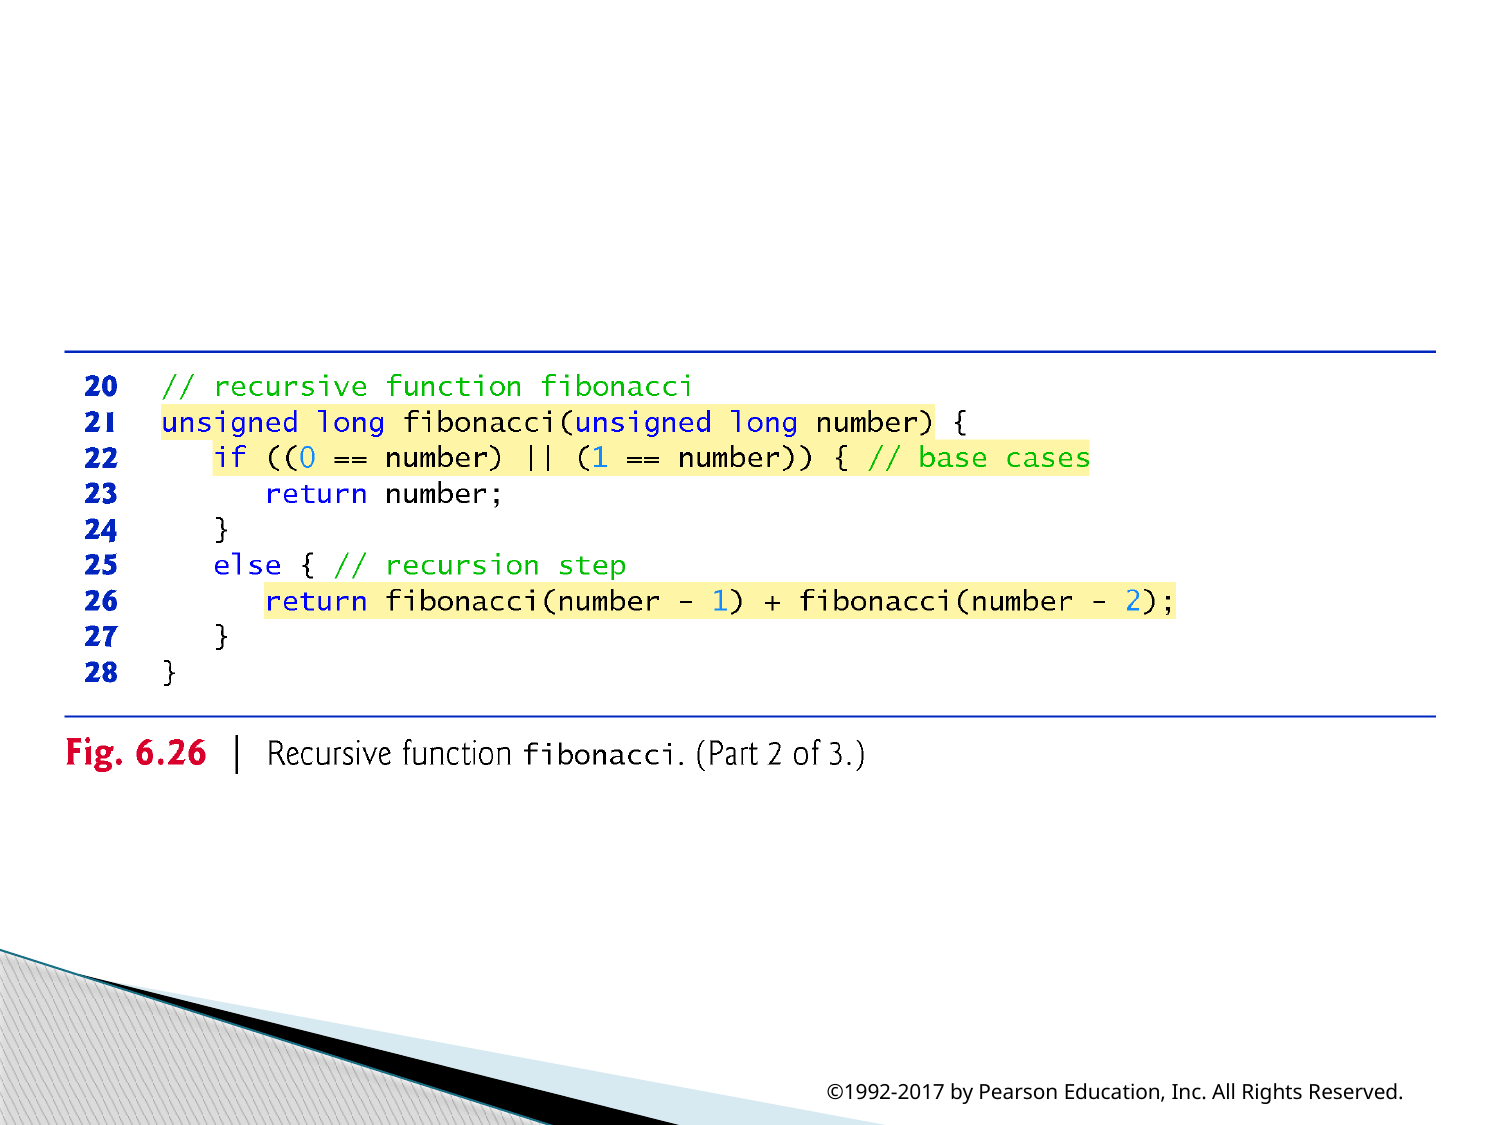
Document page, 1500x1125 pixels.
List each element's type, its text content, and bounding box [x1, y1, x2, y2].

picture [0, 286, 1500, 839]
footer ©1992-2017 by Pearson Education, Inc. All Rights Reserved. [650, 1051, 1419, 1112]
